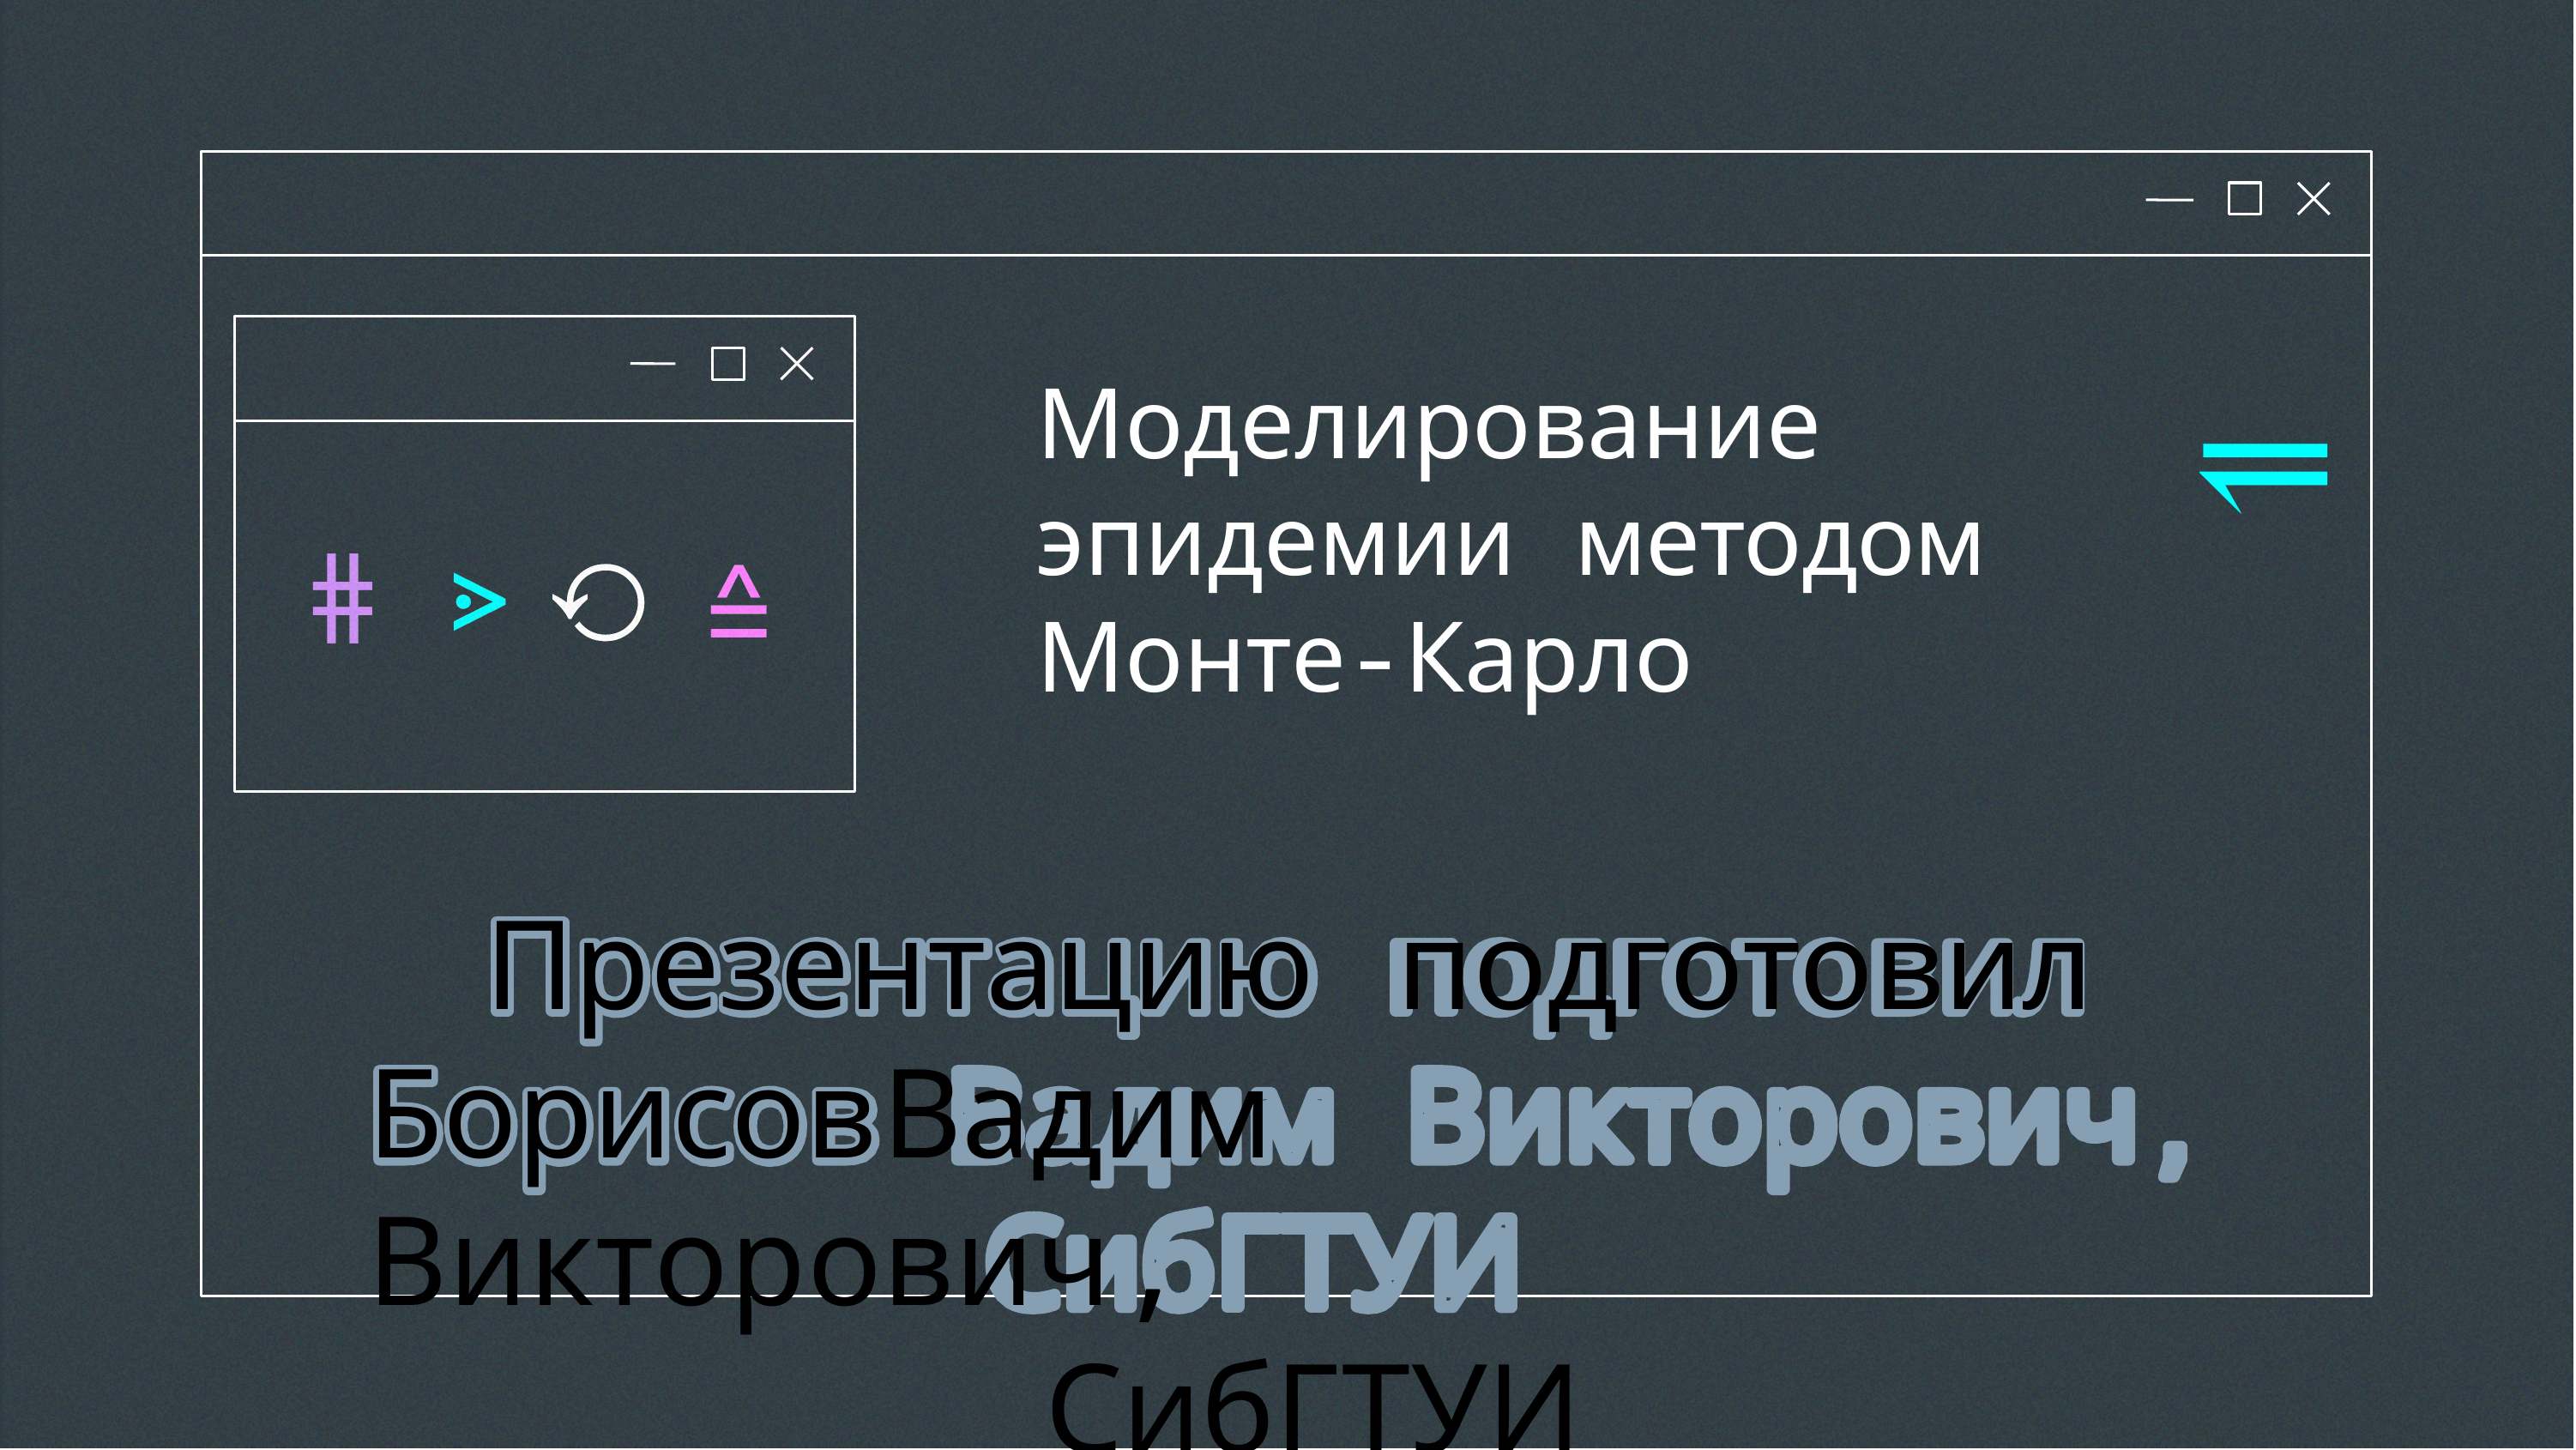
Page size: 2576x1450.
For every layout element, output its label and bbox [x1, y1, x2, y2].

text_box [0, 0, 2574, 1448]
text_box [232, 314, 2188, 1315]
